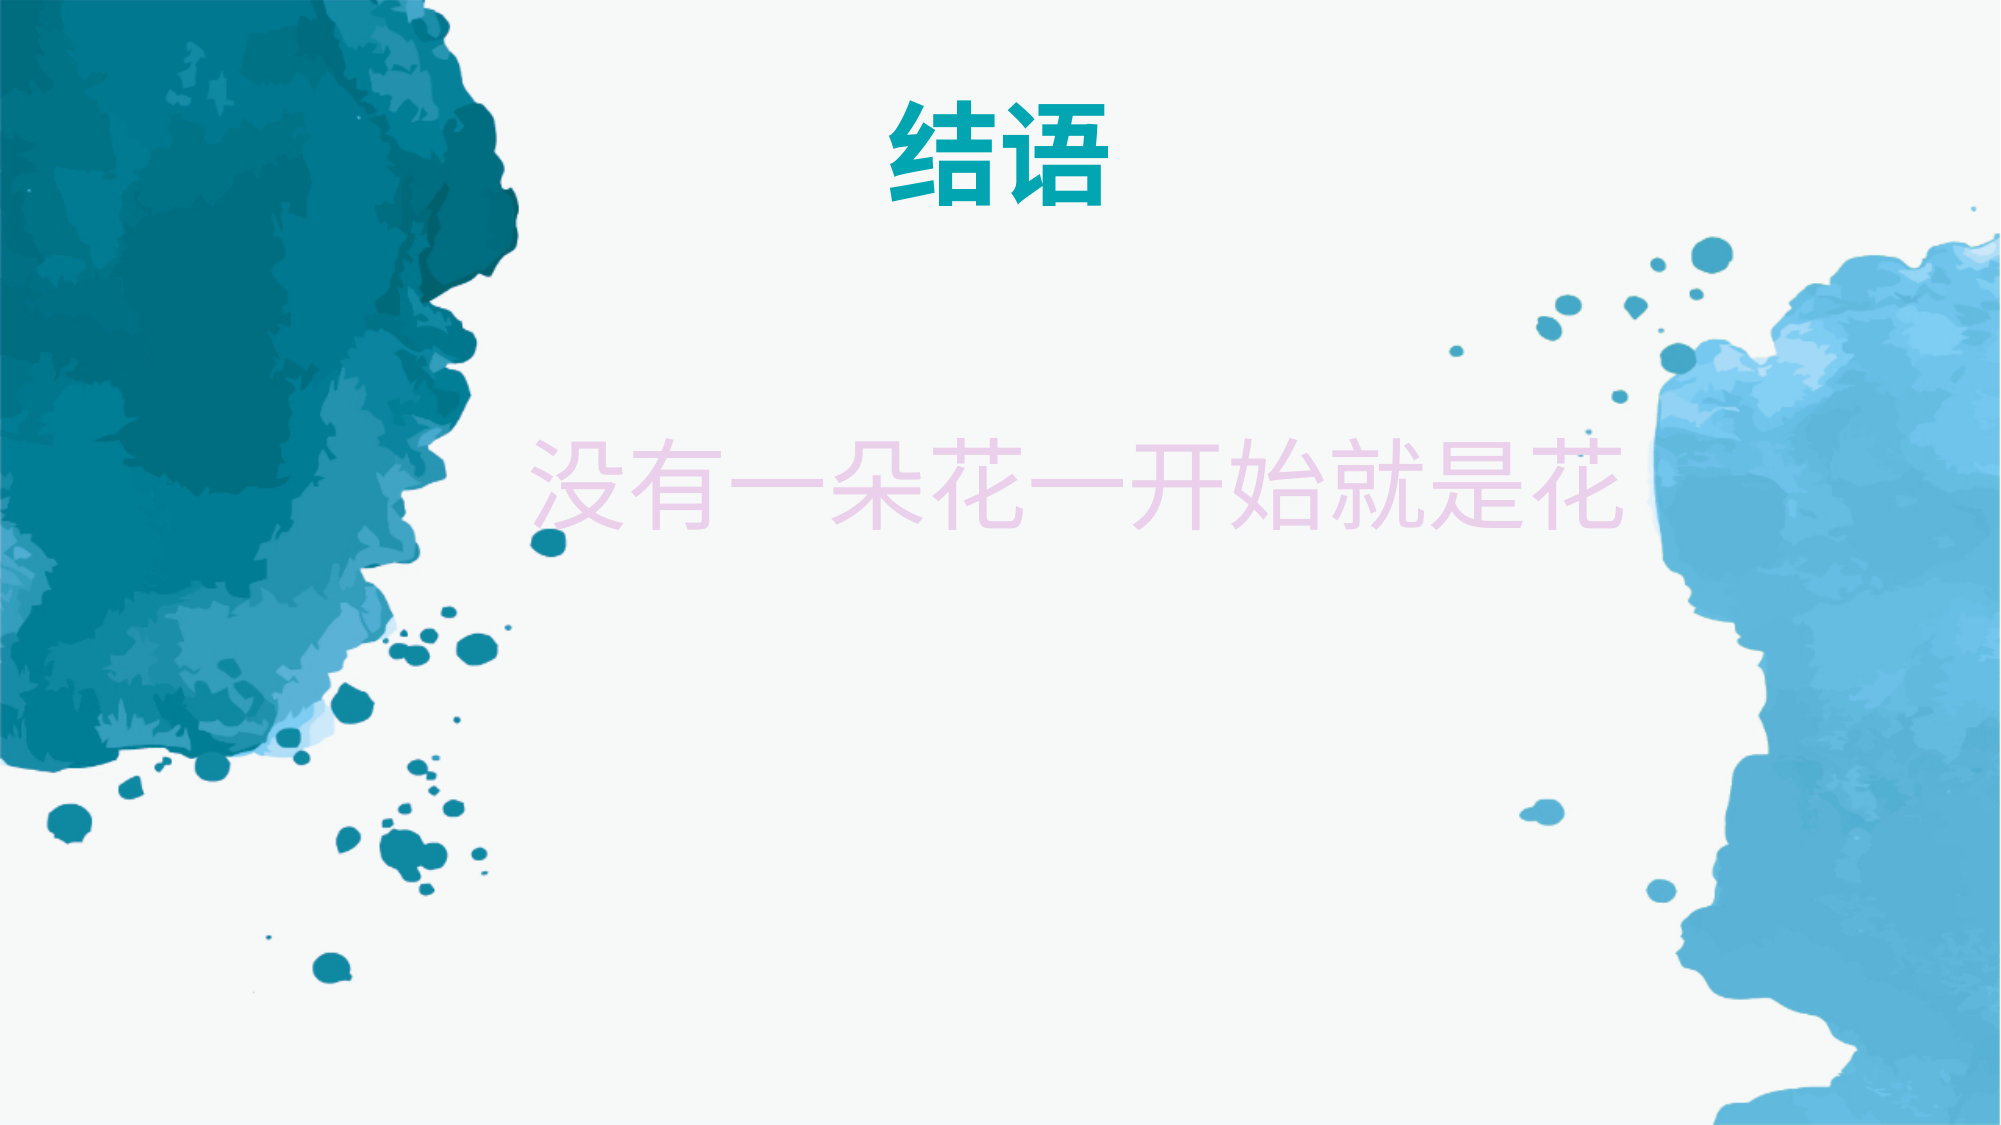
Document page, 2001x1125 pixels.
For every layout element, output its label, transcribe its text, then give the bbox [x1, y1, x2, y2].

picture [0, 0, 2001, 1125]
text_box 结语 [531, 49, 1469, 274]
text_box 没有一朵花一开始就是花 [512, 414, 1661, 743]
